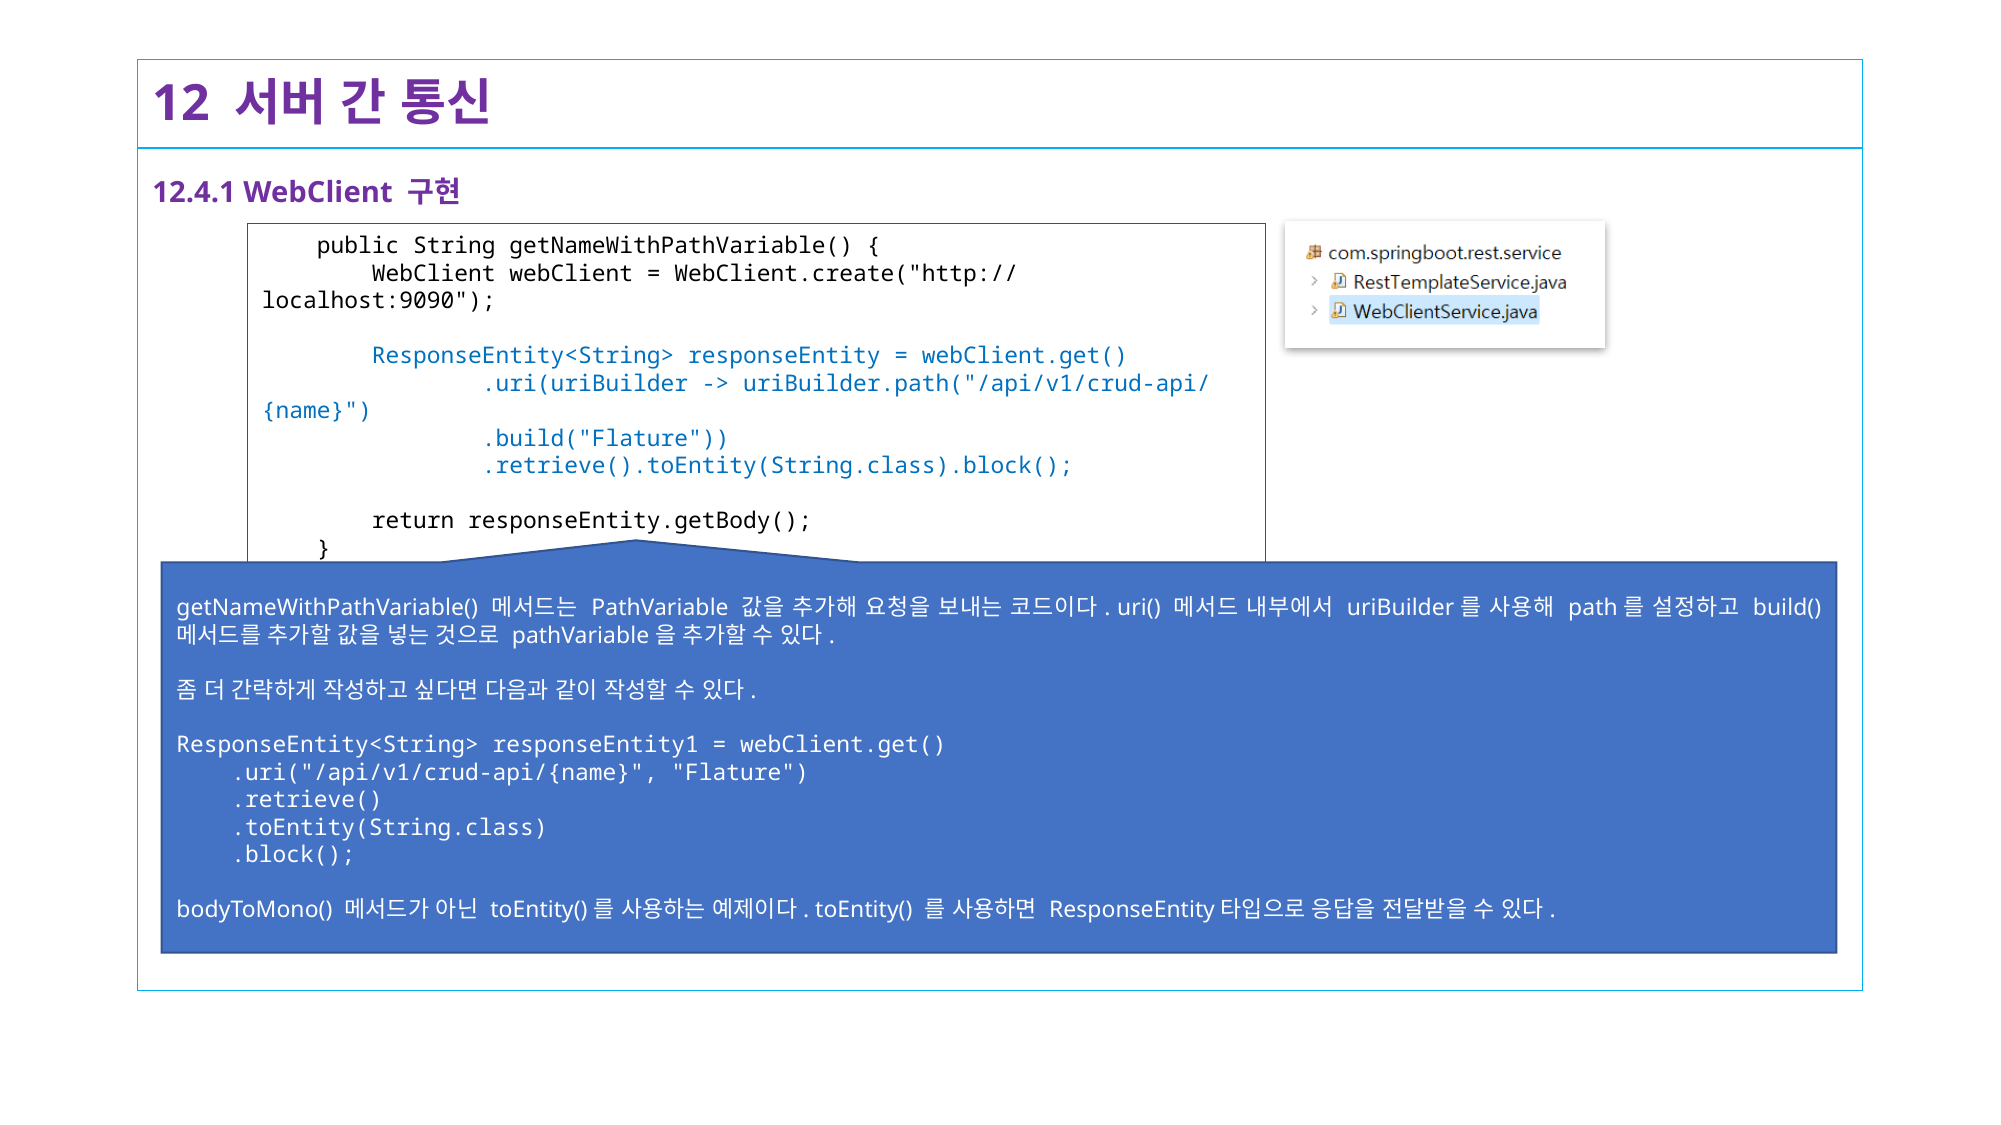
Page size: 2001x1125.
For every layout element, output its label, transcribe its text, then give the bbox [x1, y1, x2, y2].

text_box public String getNameWithPathVariable() { WebClient webClient = WebClient.create("http://localhost:9090"); ResponseEntity<String> responseEntity = webClient.get() .uri(uriBuilder -> uriBuilder.path("/api/v1/crud-api/{name}") .build("Flature")) .retrieve().toEntity(String.class).block(); return responseEntity.getBody(); } [247, 223, 1266, 561]
title 12 서버 간 통신 [137, 59, 1863, 148]
text_box getNameWithPathVariable() 메서드는 PathVariable 값을 추가해 요청을 보내는 코드이다. uri() 메서드 내부에서 uriBuilder를 사용해 path를 설정하고 build() 메서드를 추가할 값을 넣는 것으로 pathVariable을 추가할 수 있다. 좀 더 간략하게 작성하고 싶다면 다음과 같이 작성할 수 있다. ResponseEntity<String> responseEntity1 = webClient.get() .uri("/api/v1/crud-api/{name}", "Flature") .retrieve() .toEntity(String.class) .block(); bodyToMono() 메서드가 아닌 toEntity()를 사용하는 예제이다. toEntity() 를 사용하면 ResponseEntity타입으로 응답을 전달받을 수 있다. [160, 539, 1838, 954]
picture [1299, 235, 1591, 334]
list 12.4.1 WebClient 구현 [137, 148, 1863, 991]
